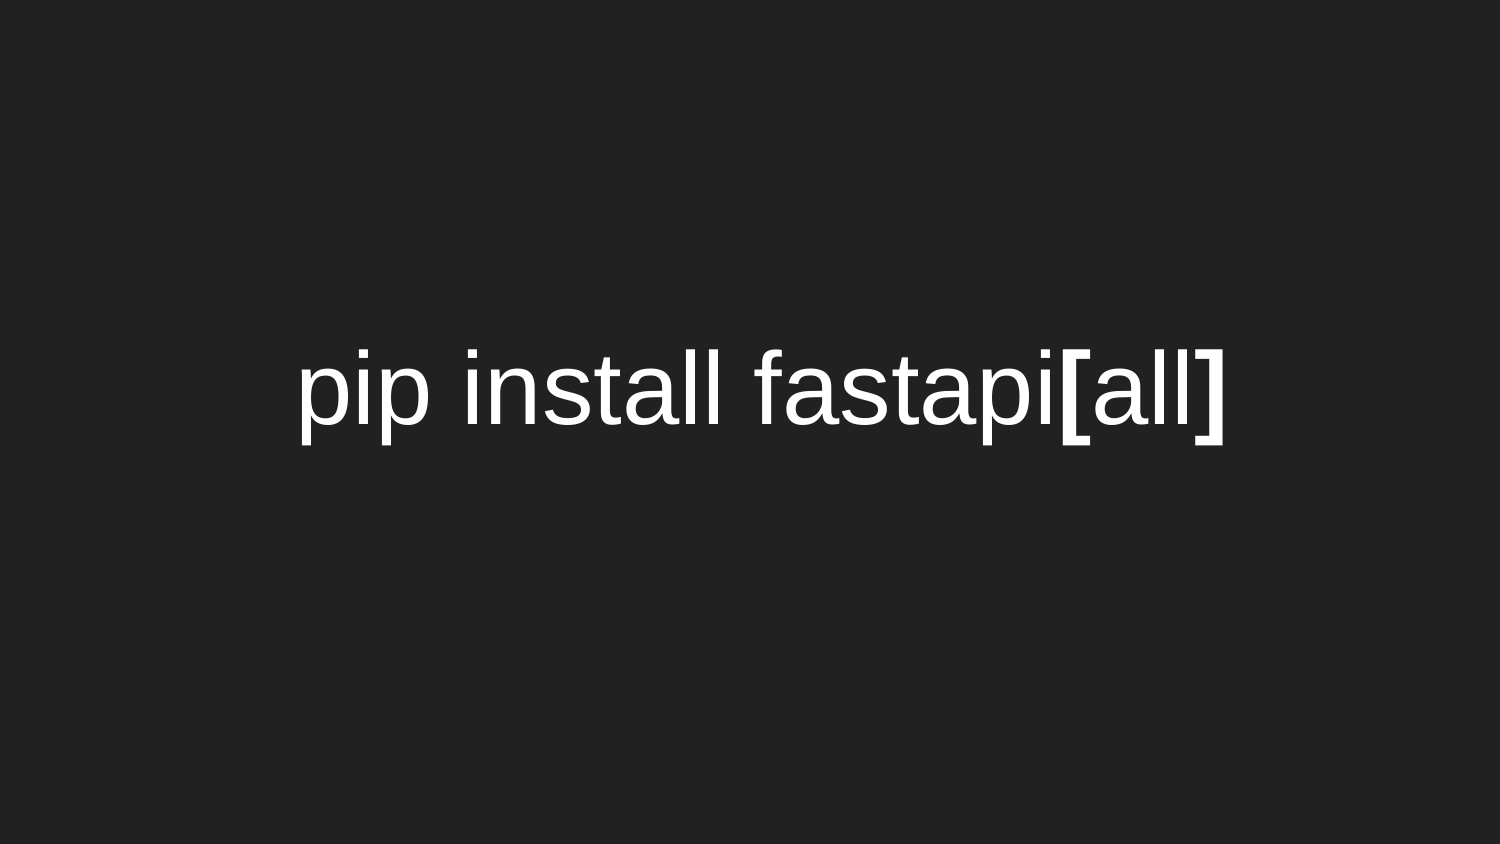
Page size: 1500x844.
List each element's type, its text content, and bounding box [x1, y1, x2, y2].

title pip install fastapi[all] [63, 245, 1462, 582]
